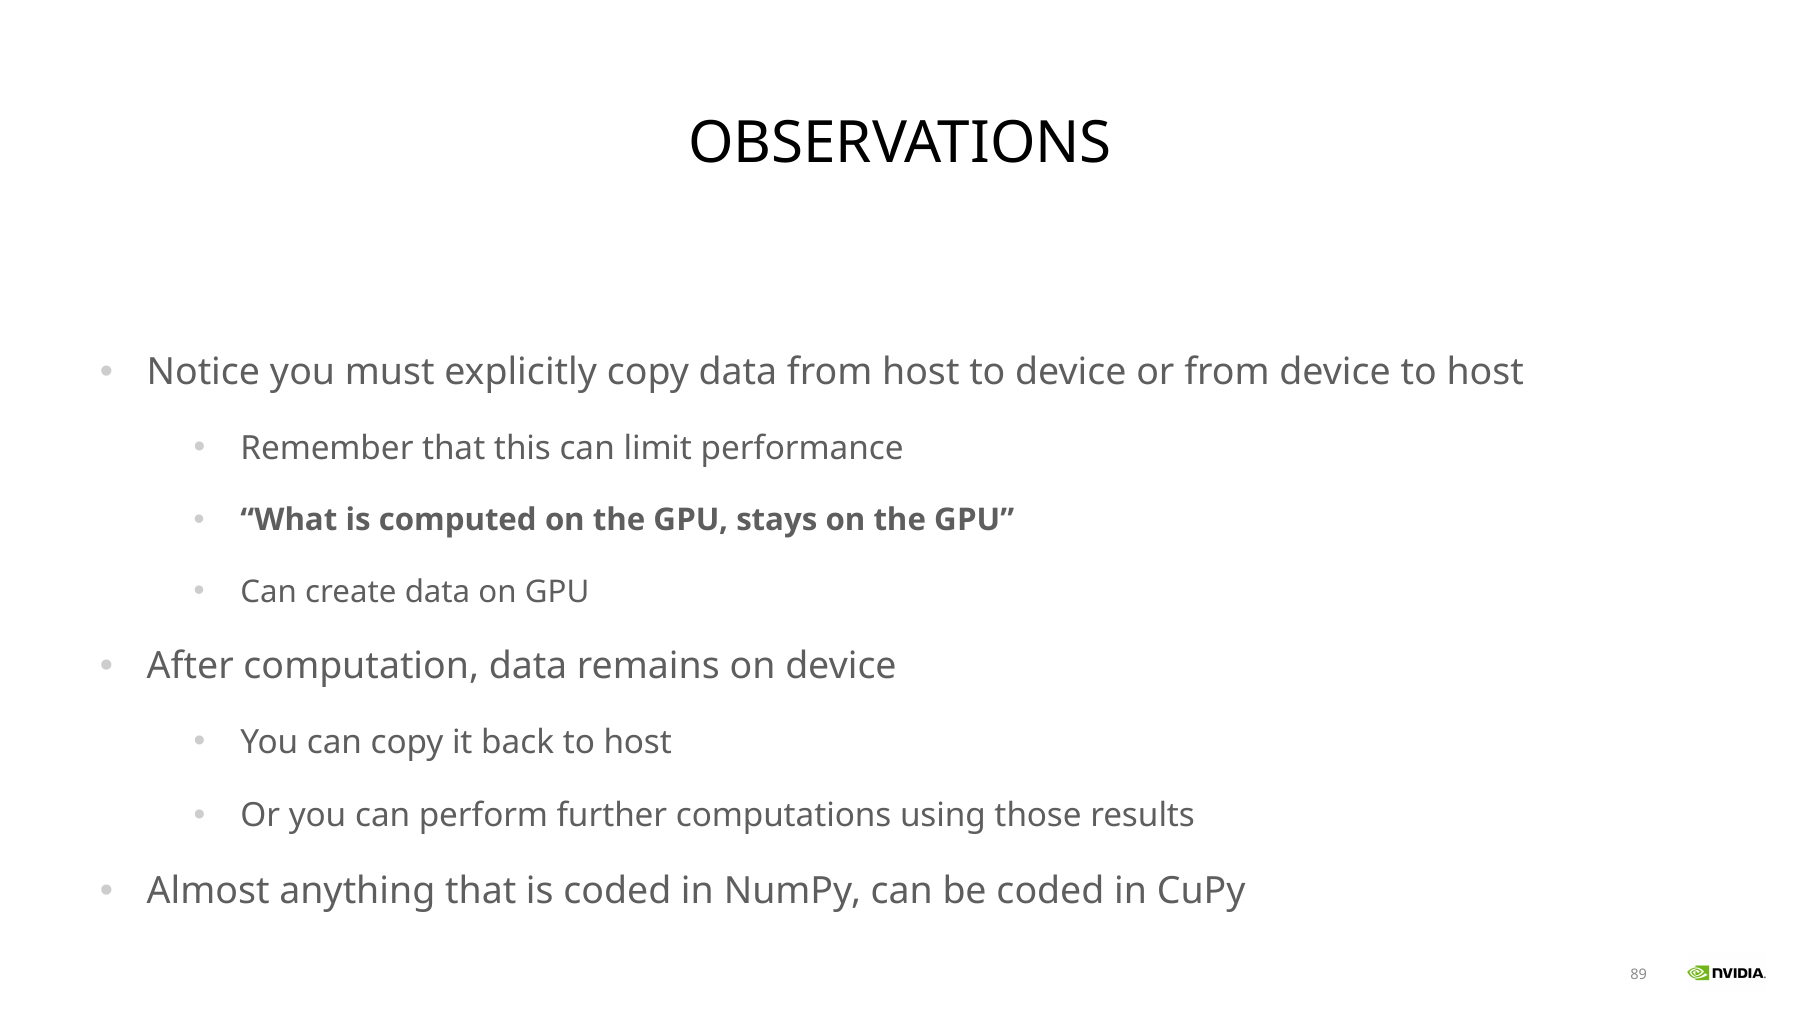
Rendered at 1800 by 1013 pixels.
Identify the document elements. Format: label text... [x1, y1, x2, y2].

picture [1687, 953, 1766, 993]
title Observations [81, 85, 1719, 183]
list Notice you must explicitly copy data from host to device or from device to host Remember that this can limit performance “What is computed on the GPU, stays on the GPU” Can create data on GPU After computation, data remains on device You can copy it back to host Or you can perform further computations using those results Almost anything that is coded in NumPy, can be coded in CuPy [84, 344, 1717, 956]
